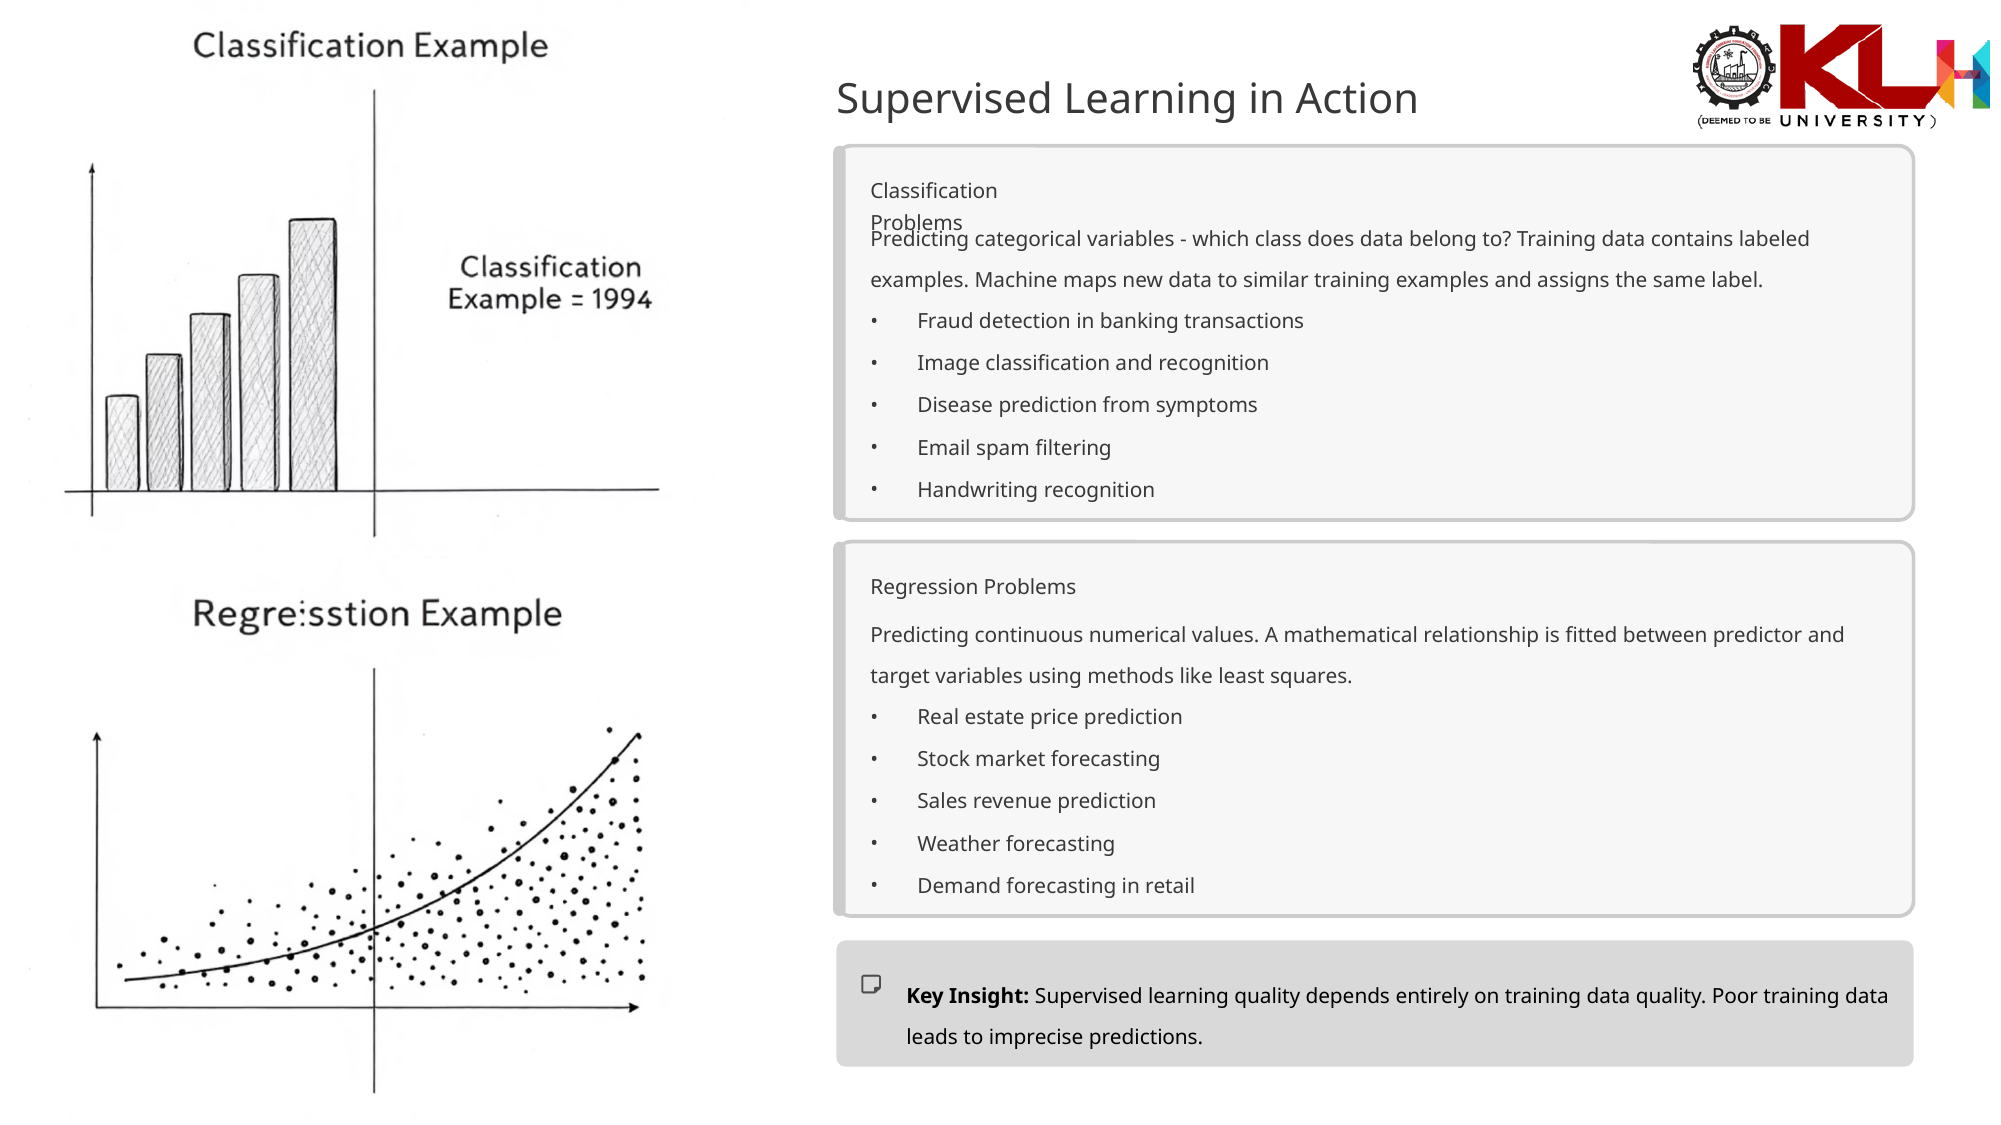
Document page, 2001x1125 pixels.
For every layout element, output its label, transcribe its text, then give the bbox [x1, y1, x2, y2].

text_box Classification Problems [870, 170, 1087, 198]
text_box Fraud detection in banking transactions [870, 292, 1889, 327]
text_box Regression Problems [870, 566, 1087, 594]
text_box Weather forecasting [870, 814, 1889, 850]
text_box Real estate price prediction [870, 688, 1889, 723]
picture [857, 973, 886, 996]
text_box Stock market forecasting [870, 730, 1889, 766]
picture [1686, 0, 2000, 165]
text_box Disease prediction from symptoms [870, 376, 1889, 412]
text_box Supervised Learning in Action [836, 59, 1681, 123]
text_box Handwriting recognition [870, 460, 1889, 496]
text_box Predicting categorical variables - which class does data belong to? Training data contains labeled examples. Machine maps new data to similar training examples and assigns the same label. [870, 210, 1889, 280]
text_box Email spam filtering [870, 418, 1889, 454]
text_box [833, 145, 846, 521]
text_box [844, 541, 1914, 917]
text_box Image classification and recognition [870, 334, 1889, 370]
text_box [836, 940, 1914, 1067]
text_box Predicting continuous numerical values. A mathematical relationship is fitted between predictor and target variables using methods like least squares. [870, 606, 1889, 676]
text_box [833, 541, 846, 917]
text_box Demand forecasting in retail [870, 856, 1889, 892]
text_box Sales revenue prediction [870, 772, 1889, 808]
text_box Key Insight: Supervised learning quality depends entirely on training data quality. Poor training data leads to imprecise predictions. [906, 967, 1892, 1037]
text_box [844, 145, 1914, 521]
picture [0, 0, 751, 1125]
